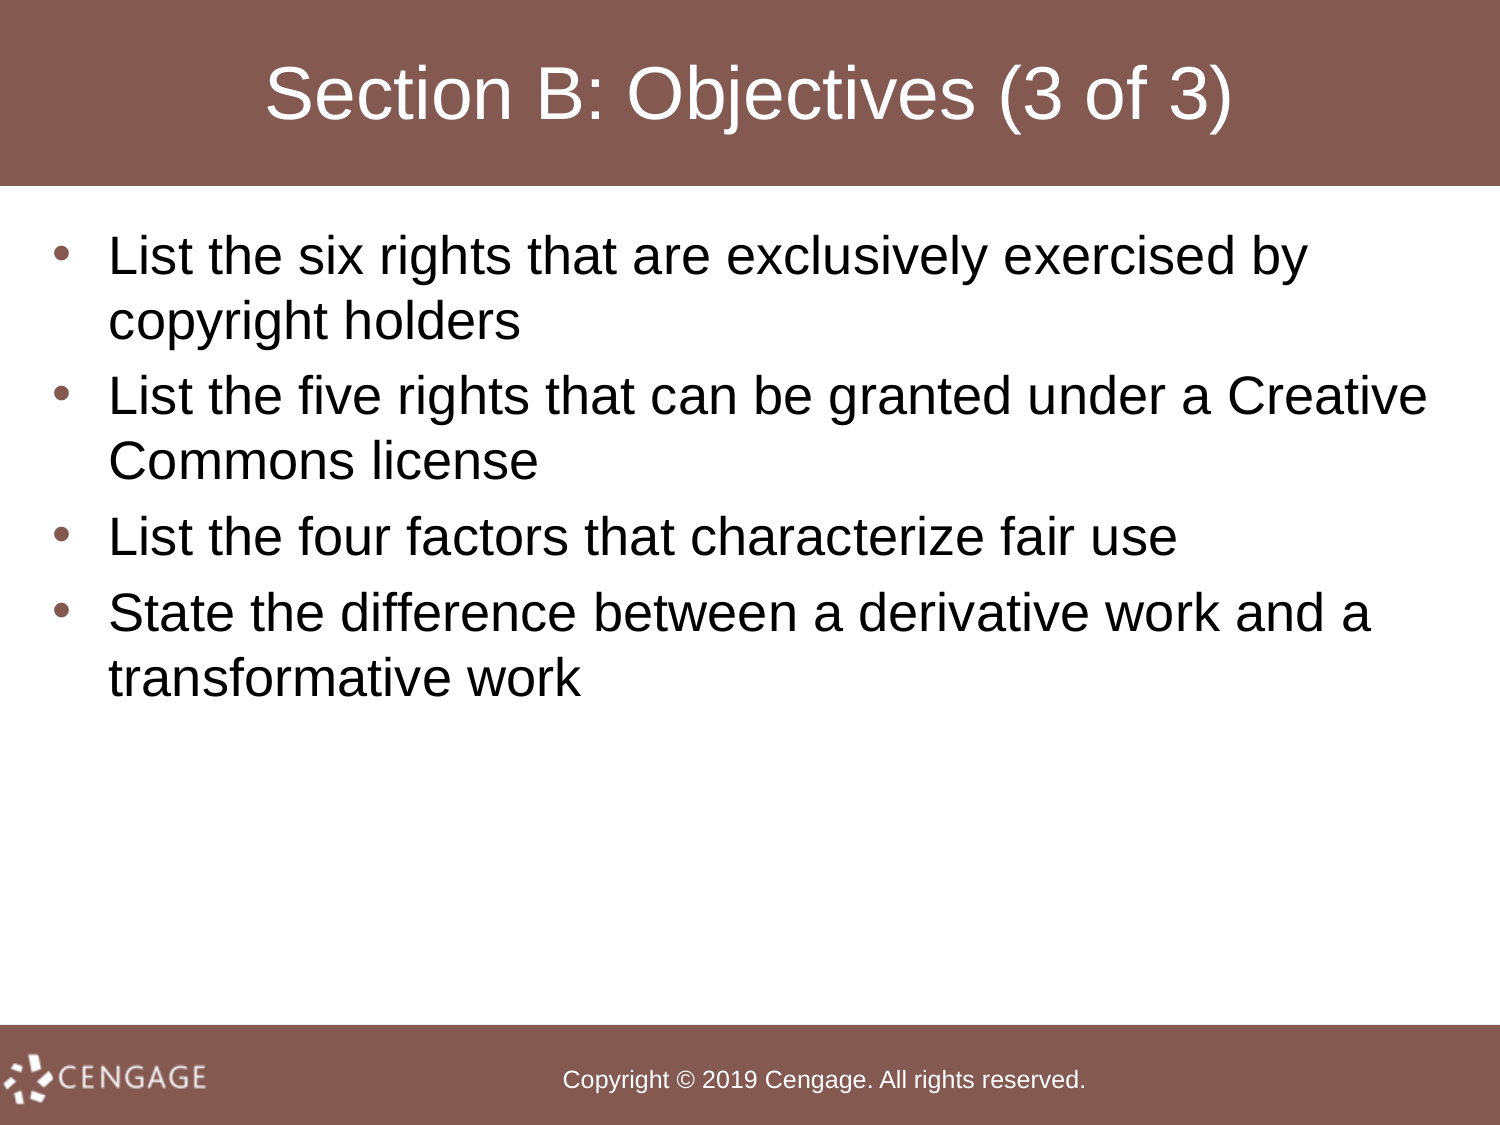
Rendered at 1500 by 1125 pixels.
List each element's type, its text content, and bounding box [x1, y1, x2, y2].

list List the six rights that are exclusively exercised by copyright holders List the five rights that can be granted under a Creative Commons license List the four factors that characterize fair use State the difference between a derivative work and a transformative work [37, 212, 1475, 1005]
title Section B: Objectives (3 of 3) [75, 4, 1425, 175]
picture [0, 1051, 211, 1106]
